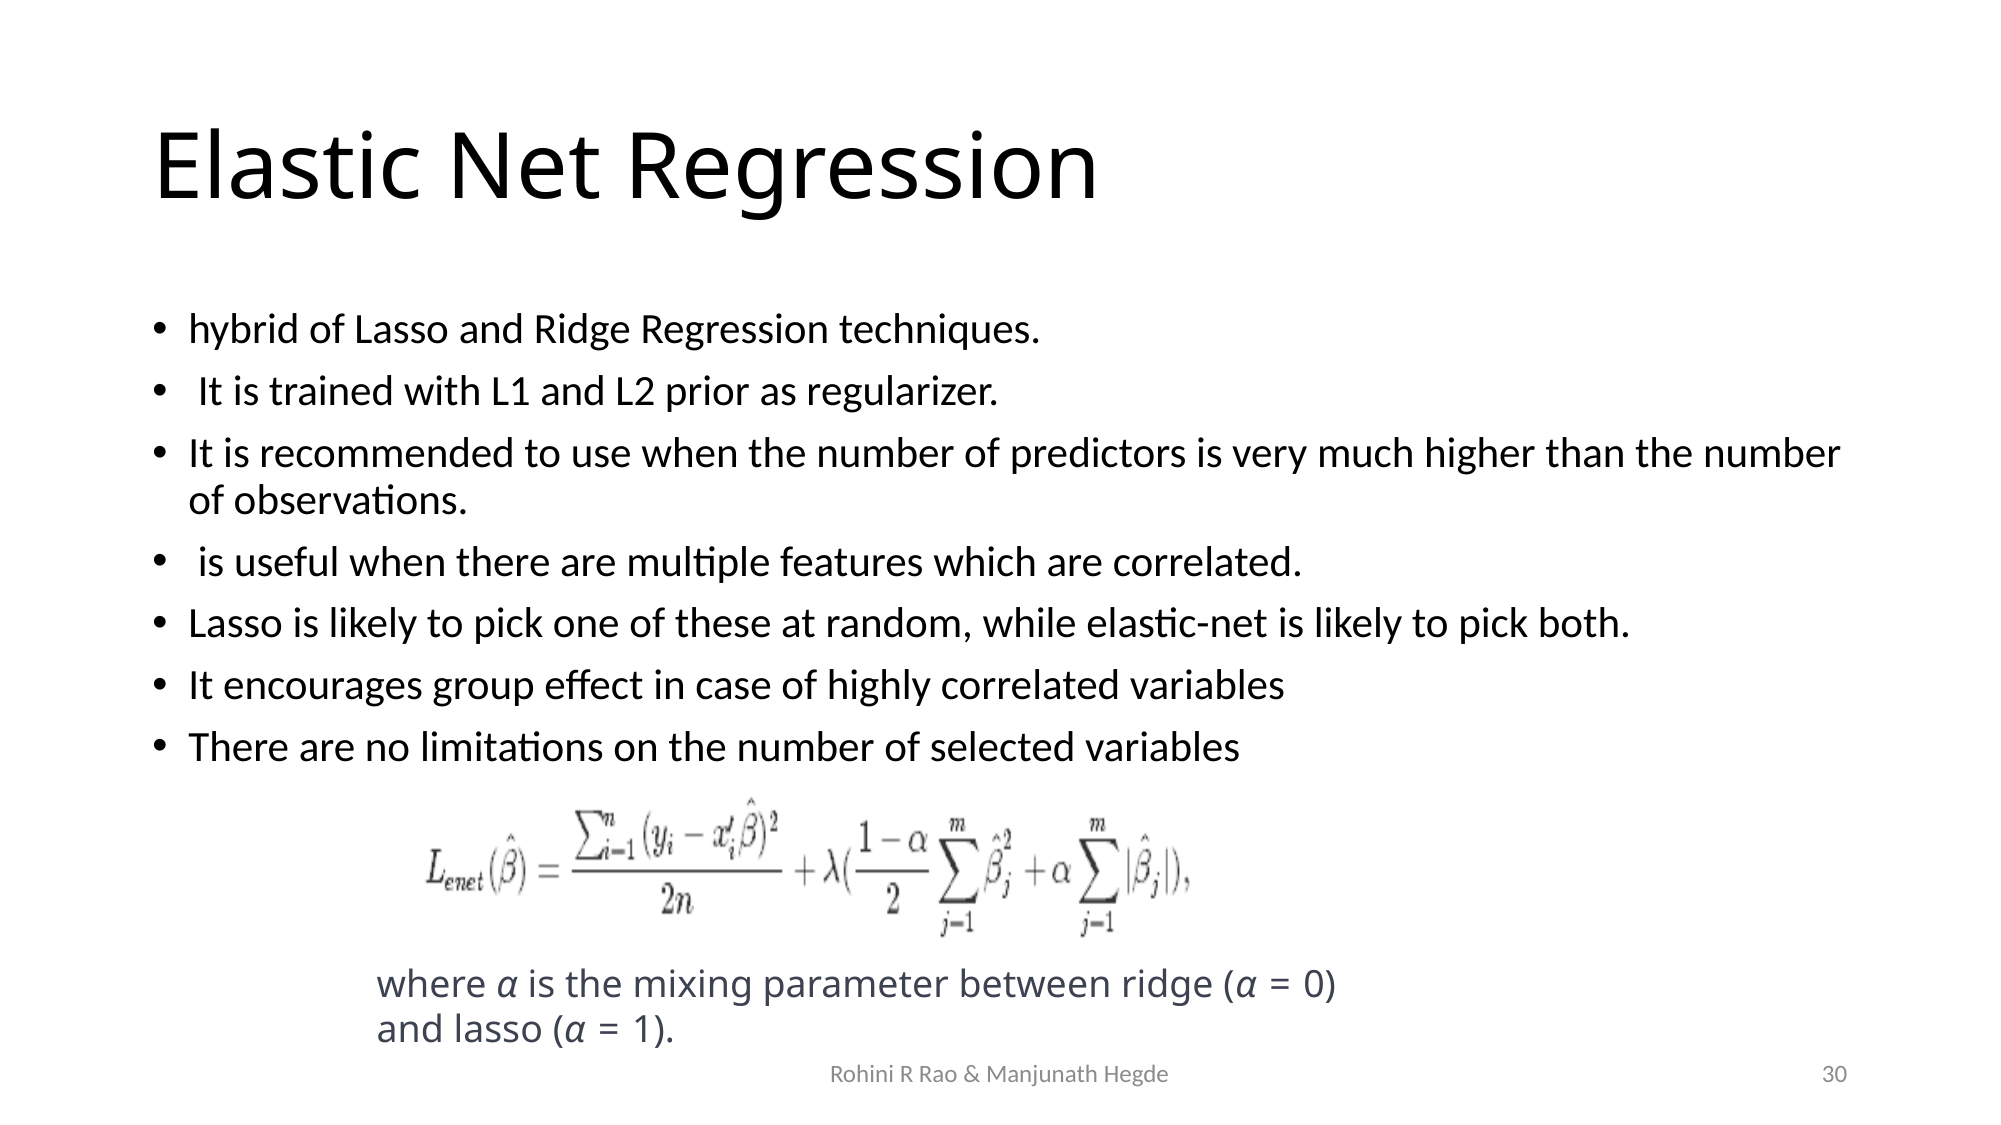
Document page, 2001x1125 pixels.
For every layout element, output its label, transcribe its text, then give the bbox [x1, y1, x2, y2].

title Elastic Net Regression [137, 59, 1863, 278]
slide_number 30 [1412, 1042, 1863, 1103]
text_box where α is the mixing parameter between ridge (α = 0) and lasso (α = 1). [361, 952, 1362, 1058]
picture [412, 783, 1198, 953]
footer Rohini R Rao & Manjunath Hegde [662, 1042, 1338, 1103]
list hybrid of Lasso and Ridge Regression techniques. It is trained with L1 and L2 prior as regularizer. It is recommended to use when the number of predictors is very much higher than the number of observations. is useful when there are multiple features which are correlated. Lasso is likely to pick one of these at random, while elastic-net is likely to pick both. It encourages group effect in case of highly correlated variables There are no limitations on the number of selected variables [137, 299, 1863, 784]
